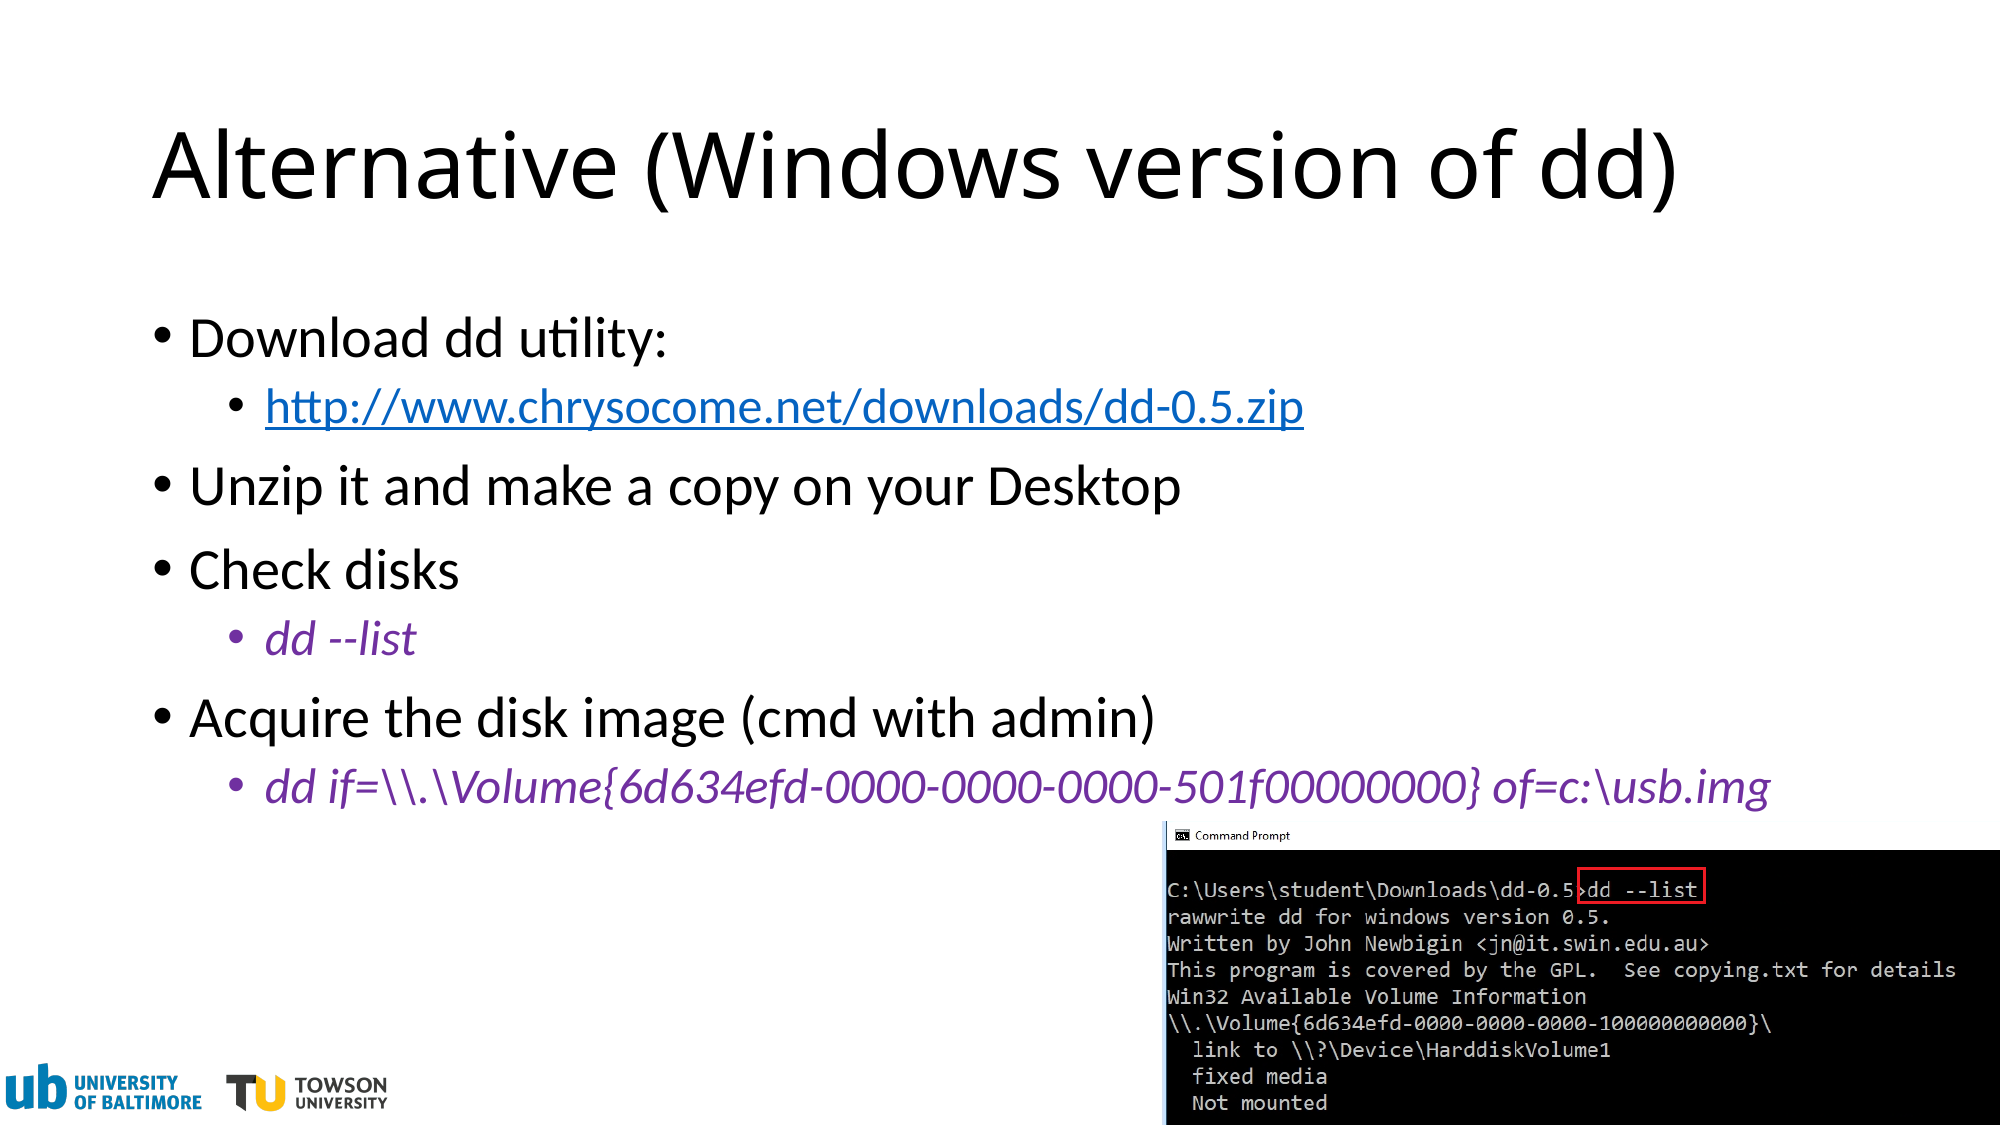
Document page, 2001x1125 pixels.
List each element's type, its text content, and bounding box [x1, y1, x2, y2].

picture [0, 1031, 407, 1125]
title Alternative (Windows version of dd) [137, 59, 1863, 278]
picture [1161, 821, 2000, 1125]
list Download dd utility: http://www.chrysocome.net/downloads/dd-0.5.zip Unzip it and make a copy on your Desktop Check disks dd --list Acquire the disk image (cmd with admin) dd if=\\.\Volume{6d634efd-0000-0000-0000-501f00000000} of=c:\usb.img [137, 299, 1863, 1014]
